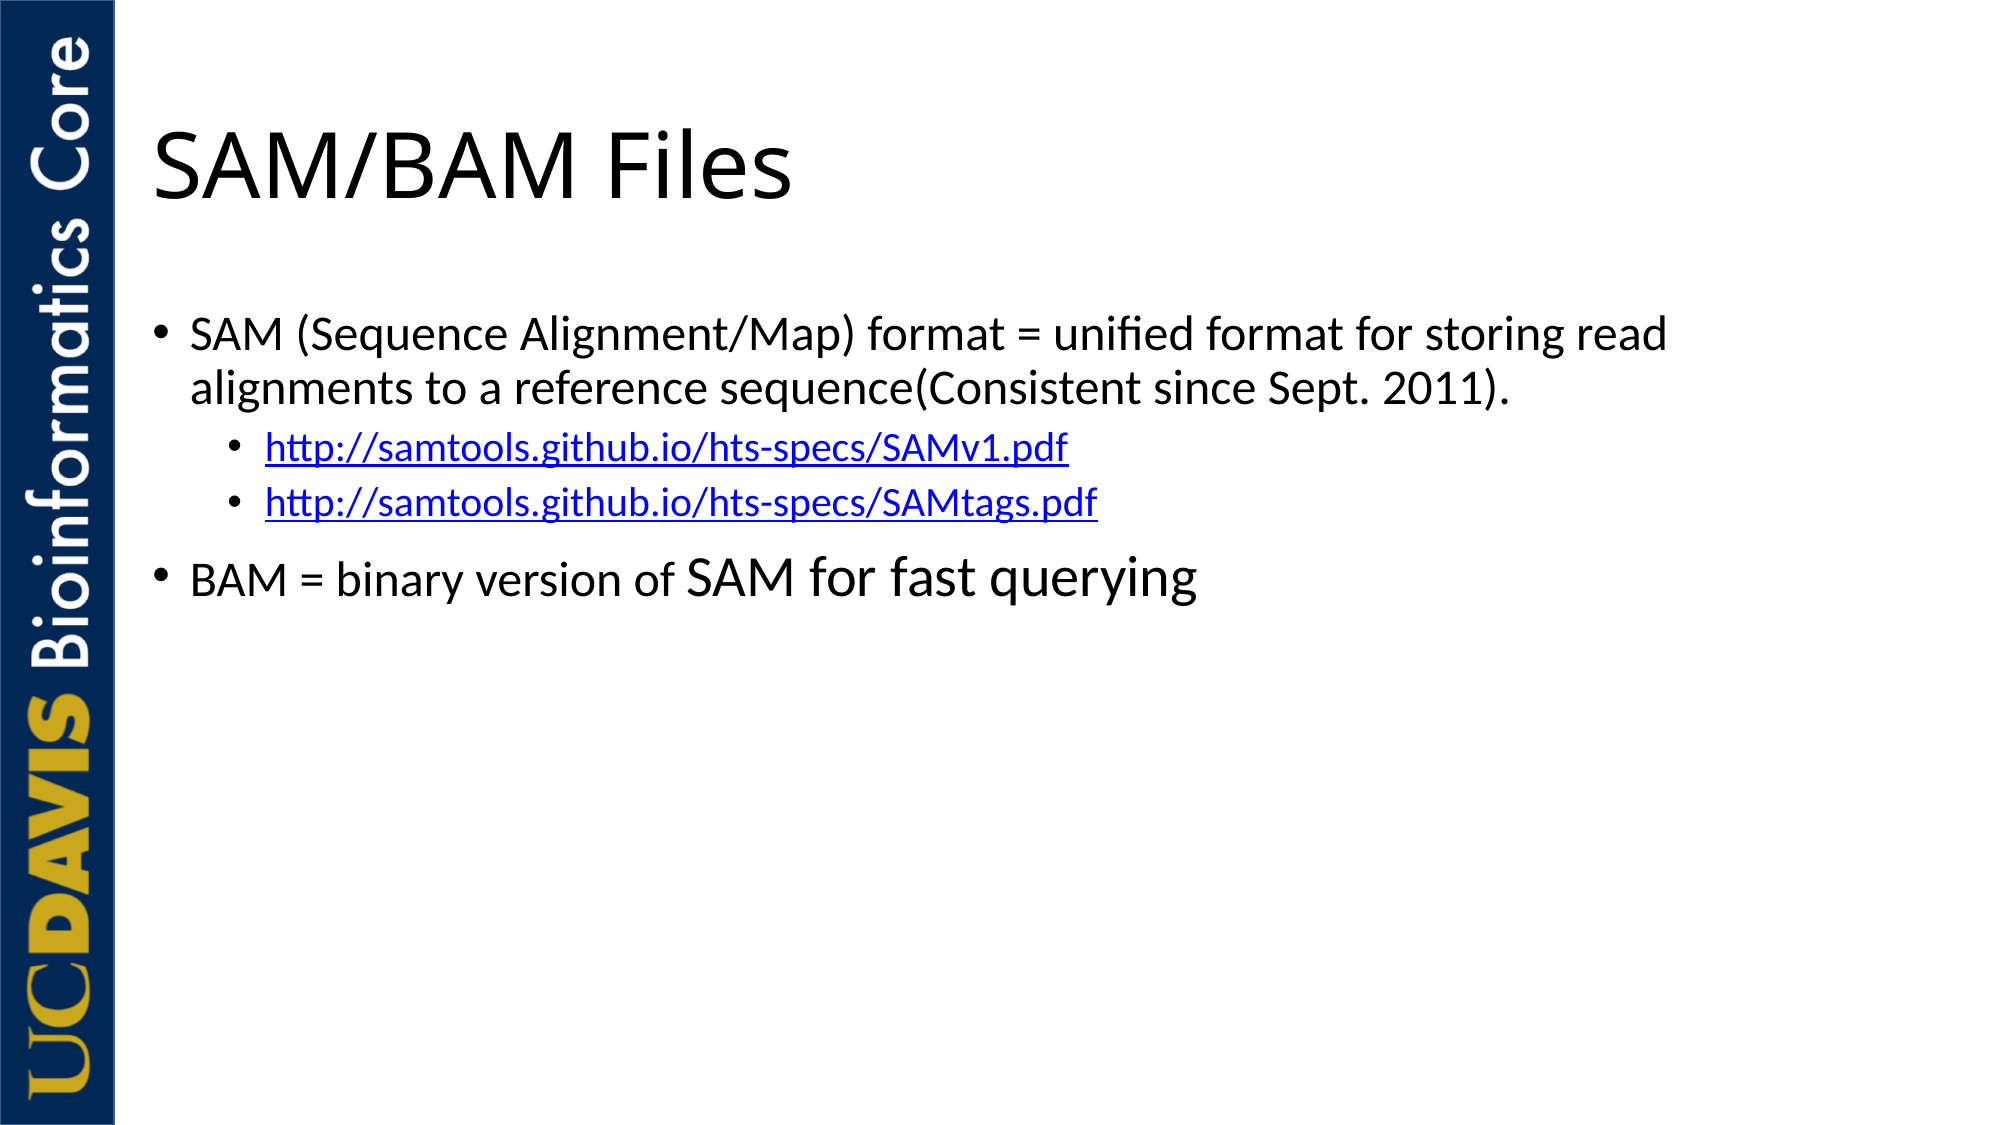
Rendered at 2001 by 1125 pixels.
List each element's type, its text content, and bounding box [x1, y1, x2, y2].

list SAM (Sequence Alignment/Map) format = unified format for storing read alignments to a reference sequence(Consistent since Sept. 2011). http://samtools.github.io/hts-specs/SAMv1.pdf http://samtools.github.io/hts-specs/SAMtags.pdf BAM = binary version of SAM for fast querying [137, 299, 1863, 1014]
picture [8, 0, 112, 1121]
title SAM/BAM Files [137, 59, 1863, 278]
